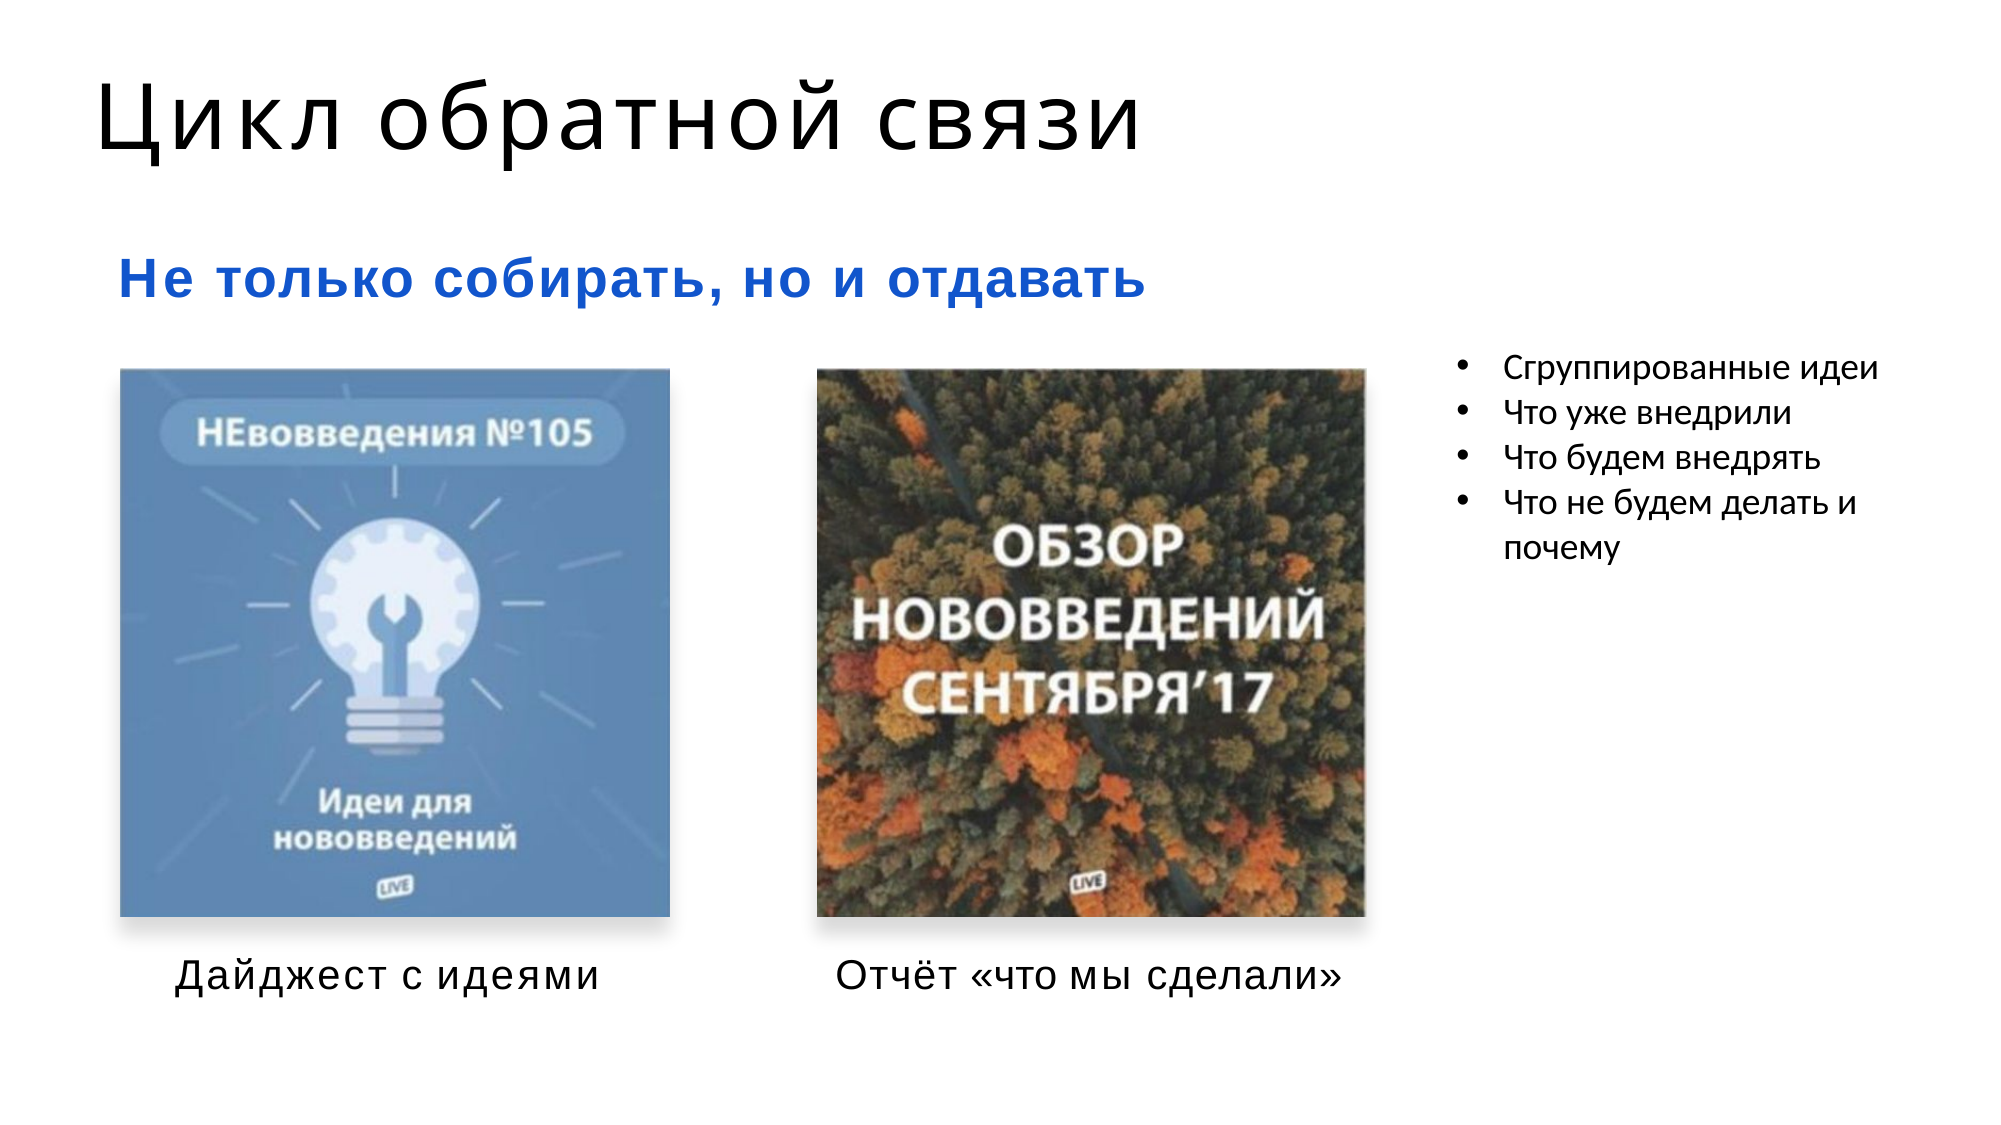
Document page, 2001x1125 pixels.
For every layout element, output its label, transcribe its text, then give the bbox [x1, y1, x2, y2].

text_box Не только собирать, но и отдавать [116, 241, 1162, 309]
text_box Дайджест с идеями [173, 963, 606, 999]
text_box Отчёт «что мы сделали» [833, 960, 1350, 999]
text_box Сгруппированные идеи Что уже внедрили Что будем внедрять Что не будем делать и почему [1441, 334, 1909, 575]
title Цикл обратной связи [91, 17, 1242, 208]
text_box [791, 360, 1392, 960]
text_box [91, 357, 699, 963]
